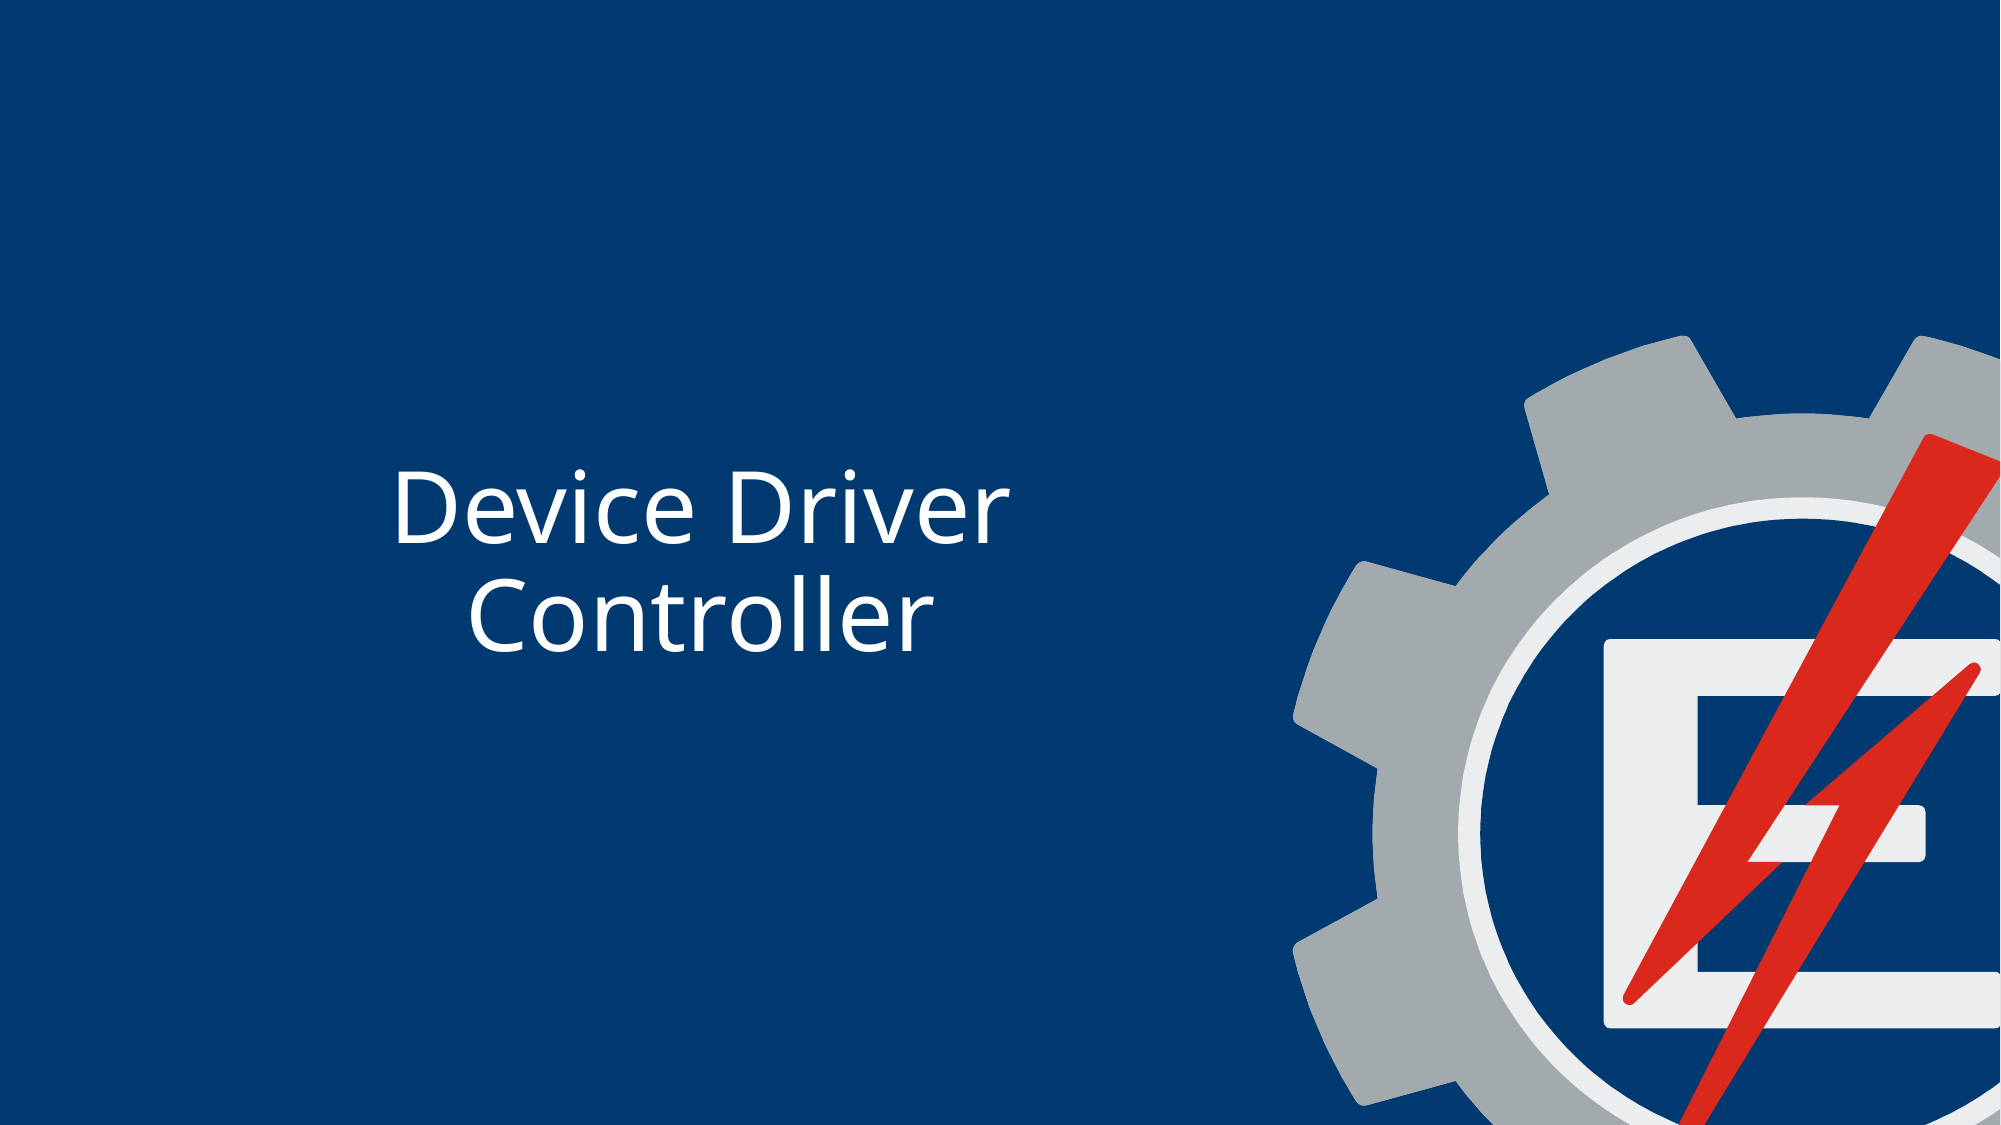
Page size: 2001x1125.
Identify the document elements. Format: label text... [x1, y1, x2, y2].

title Device Driver Controller [137, 172, 1265, 681]
